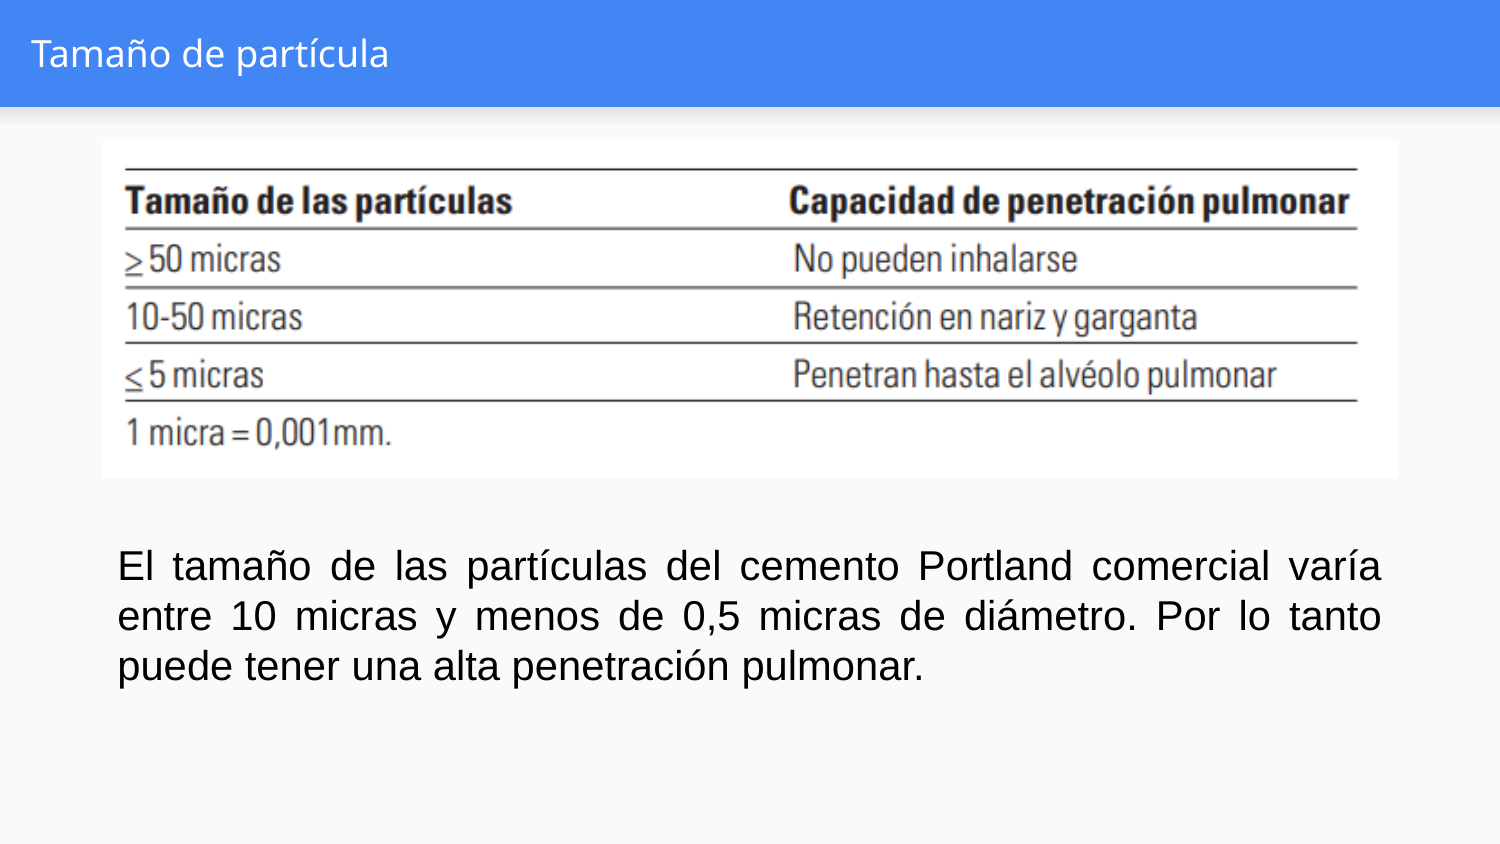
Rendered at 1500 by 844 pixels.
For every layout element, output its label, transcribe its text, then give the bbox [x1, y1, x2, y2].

picture [102, 140, 1398, 478]
title Tamaño de partícula [16, 2, 1464, 102]
text_box El tamaño de las partículas del cemento Portland comercial varía entre 10 micras y menos de 0,5 micras de diámetro. Por lo tanto puede tener una alta penetración pulmonar. [102, 524, 1398, 625]
